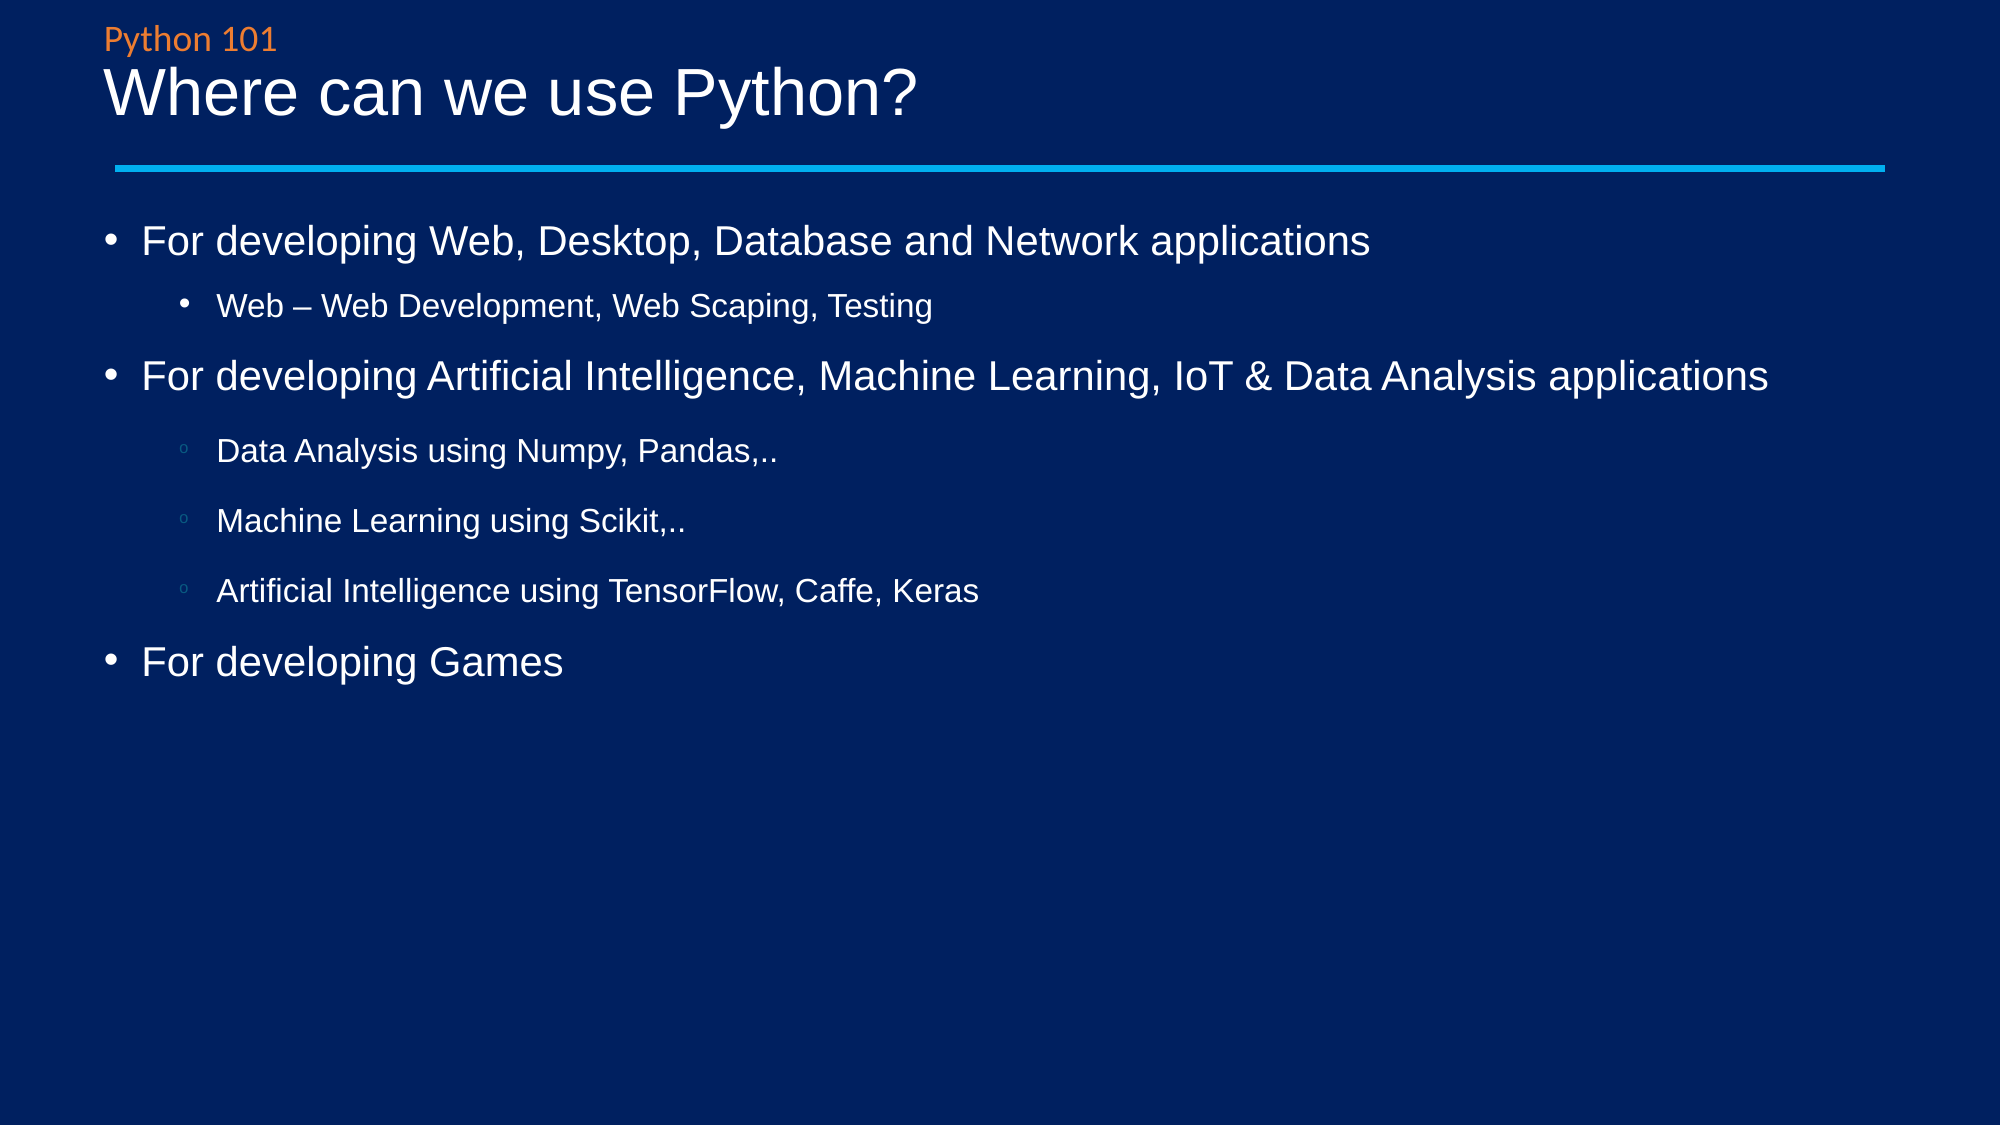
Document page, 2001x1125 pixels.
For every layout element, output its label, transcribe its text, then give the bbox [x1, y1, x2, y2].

text_box Python 101 [89, 6, 688, 67]
list For developing Web, Desktop, Database and Network applications Web – Web Development, Web Scaping, Testing For developing Artificial Intelligence, Machine Learning, IoT & Data Analysis applications Data Analysis using Numpy, Pandas,.. Machine Learning using Scikit,.. Artificial Intelligence using TensorFlow, Caffe, Keras For developing Games [89, 181, 1922, 1079]
title Where can we use Python? [89, 34, 1922, 154]
text_box [115, 165, 1885, 172]
